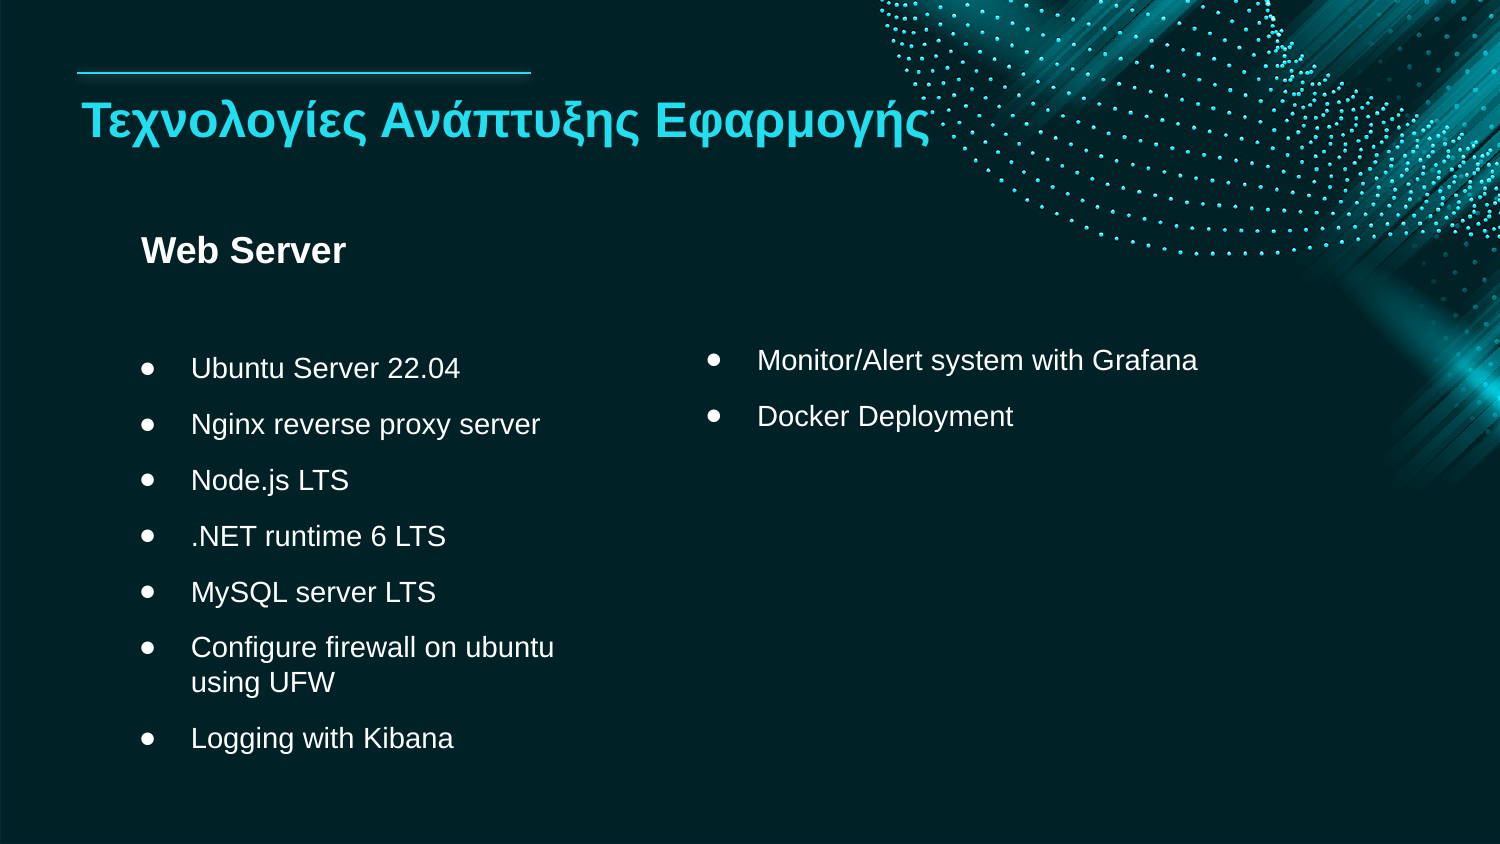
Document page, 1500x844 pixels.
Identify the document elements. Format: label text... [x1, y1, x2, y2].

picture [0, 0, 1500, 844]
list Ubuntu Server 22.04 Nginx reverse proxy server Node.js LTS .NET runtime 6 LTS MySQL server LTS Configure firewall on ubuntu using UFW Logging with Kibana [100, 334, 636, 792]
list Monitor/Alert system with Grafana Docker Deployment [667, 326, 1331, 815]
title Web Server [126, 196, 661, 287]
title Τεχνολογίες Ανάπτυξης Εφαρμογής [66, 72, 1069, 228]
